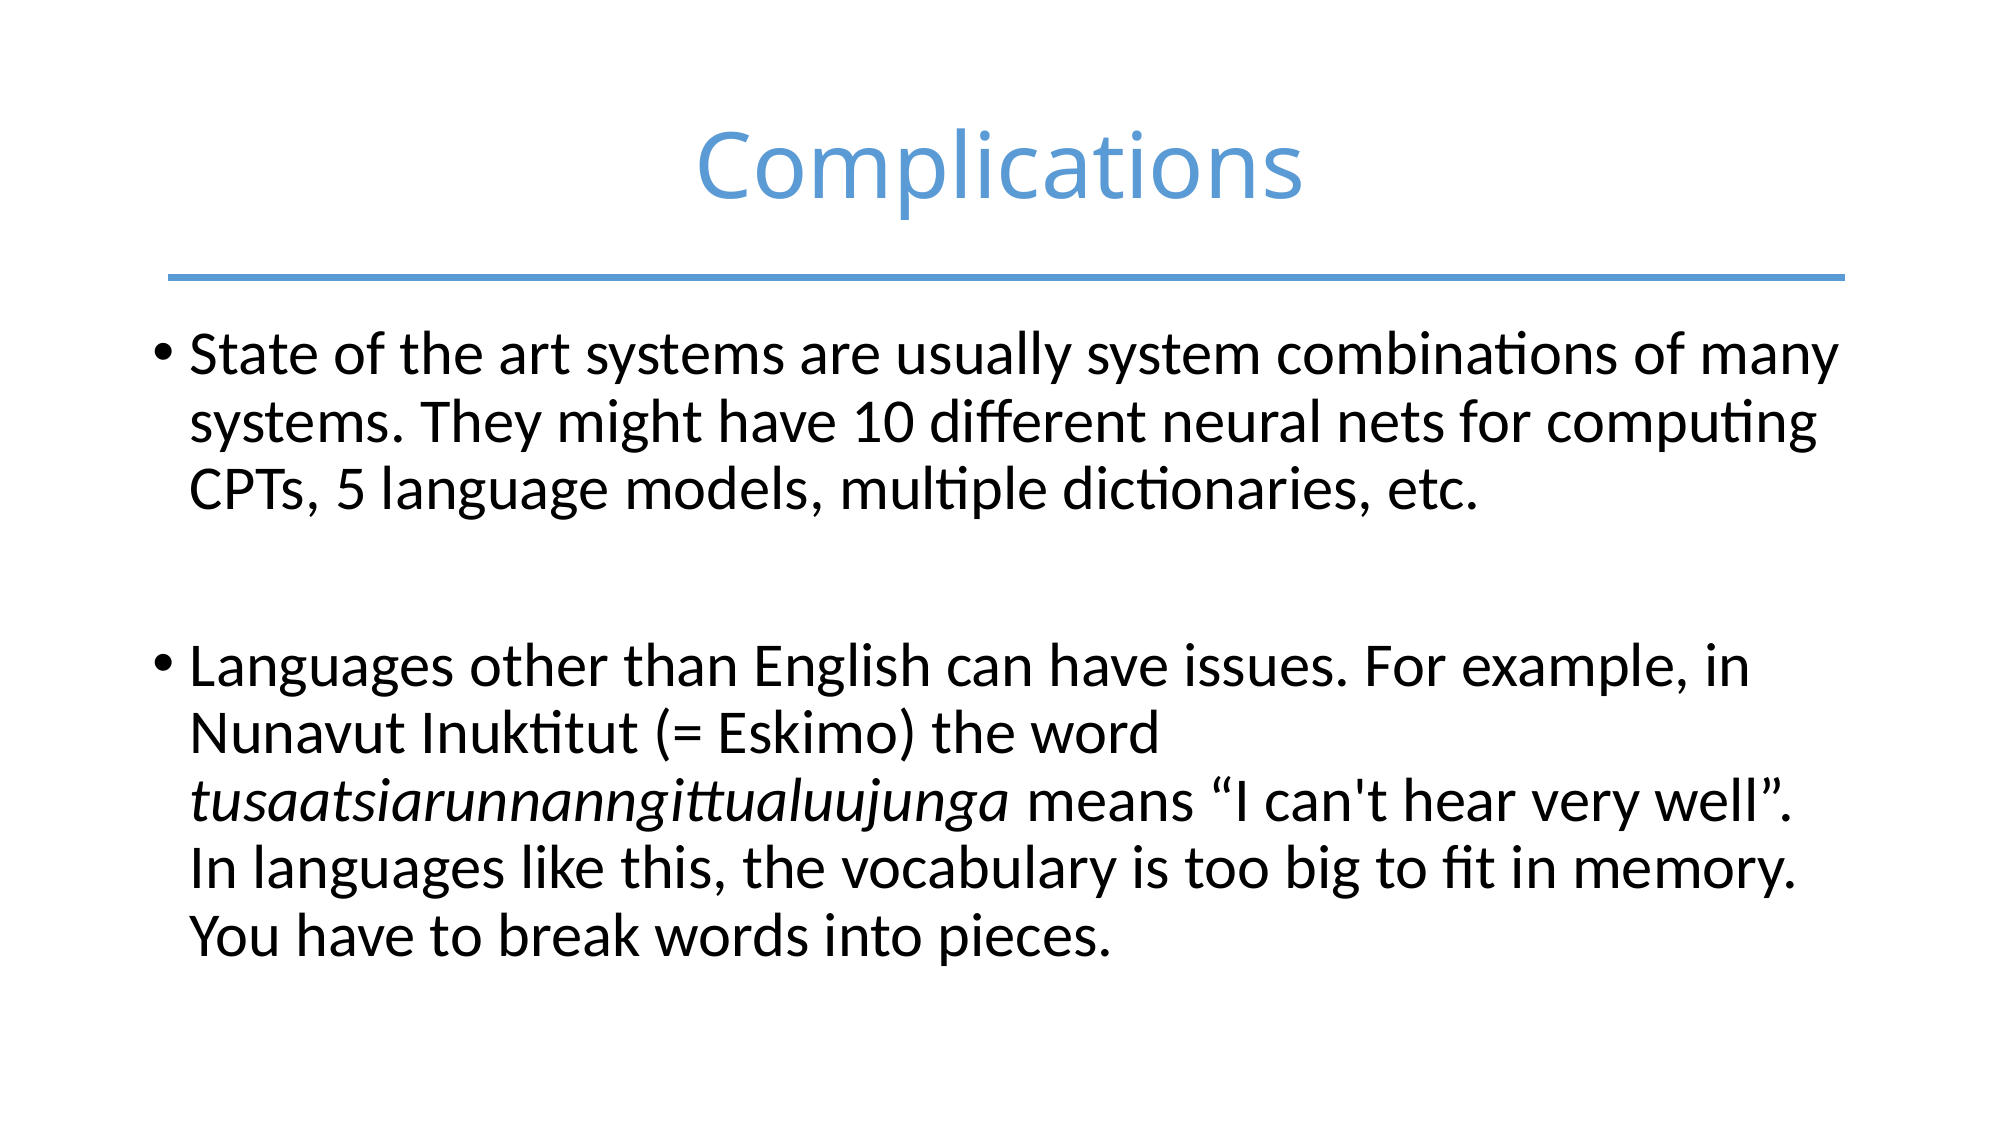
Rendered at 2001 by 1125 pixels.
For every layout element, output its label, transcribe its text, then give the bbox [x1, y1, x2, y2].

title Complications [137, 59, 1863, 278]
list State of the art systems are usually system combinations of many systems. They might have 10 different neural nets for computing CPTs, 5 language models, multiple dictionaries, etc. Languages other than English can have issues. For example, in Nunavut Inuktitut (= Eskimo) the word tusaatsiarunnanngittualuujunga means “I can't hear very well”. In languages like this, the vocabulary is too big to fit in memory. You have to break words into pieces. [137, 313, 1863, 1028]
